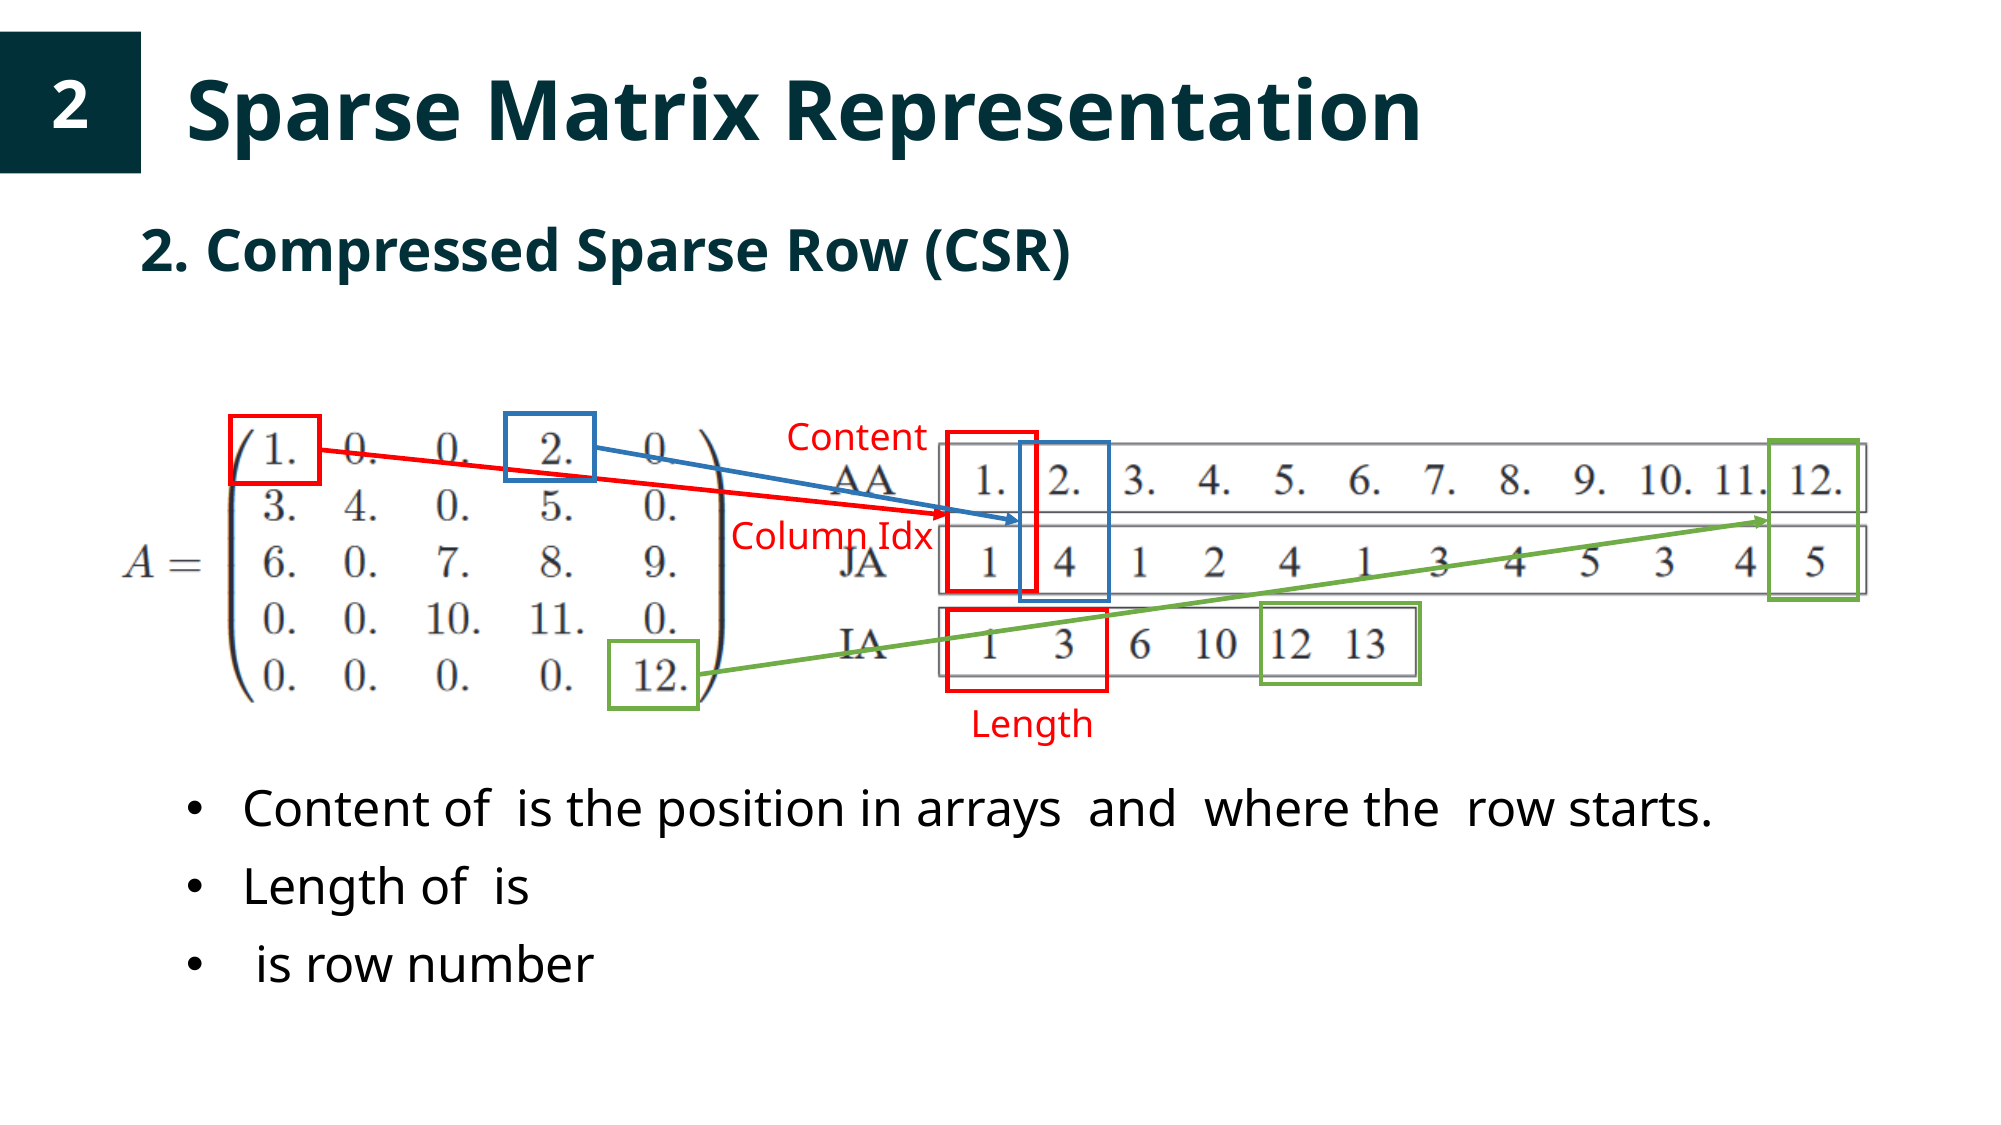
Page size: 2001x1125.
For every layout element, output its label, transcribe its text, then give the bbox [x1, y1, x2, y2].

text_box 2 [15, 54, 126, 150]
text_box Content [771, 405, 986, 447]
text_box Length [955, 709, 1142, 753]
picture [104, 408, 772, 728]
picture [793, 413, 1983, 709]
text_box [594, 447, 1020, 522]
text_box [0, 31, 142, 174]
text_box 2. Compressed Sparse Row (CSR) [125, 206, 1859, 291]
text_box Sparse Matrix Representation [171, 49, 1955, 165]
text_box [319, 449, 594, 516]
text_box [698, 520, 1769, 675]
